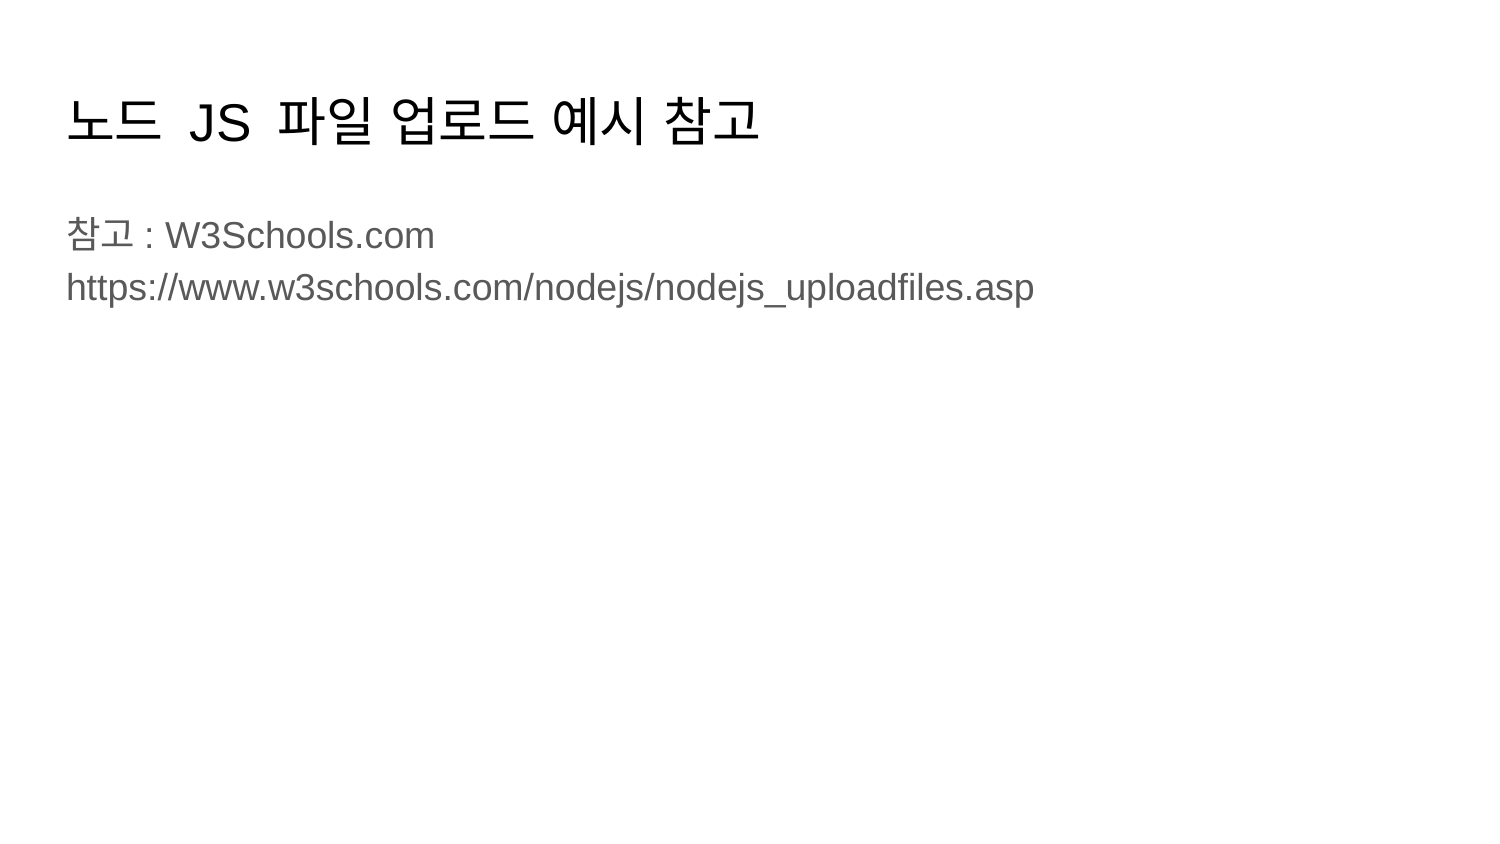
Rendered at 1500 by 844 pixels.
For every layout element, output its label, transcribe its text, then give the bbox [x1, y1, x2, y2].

title 노드 JS 파일 업로드 예시 참고 [51, 72, 1449, 167]
list 참고: W3Schools.com https://www.w3schools.com/nodejs/nodejs_uploadfiles.asp [51, 189, 1449, 750]
